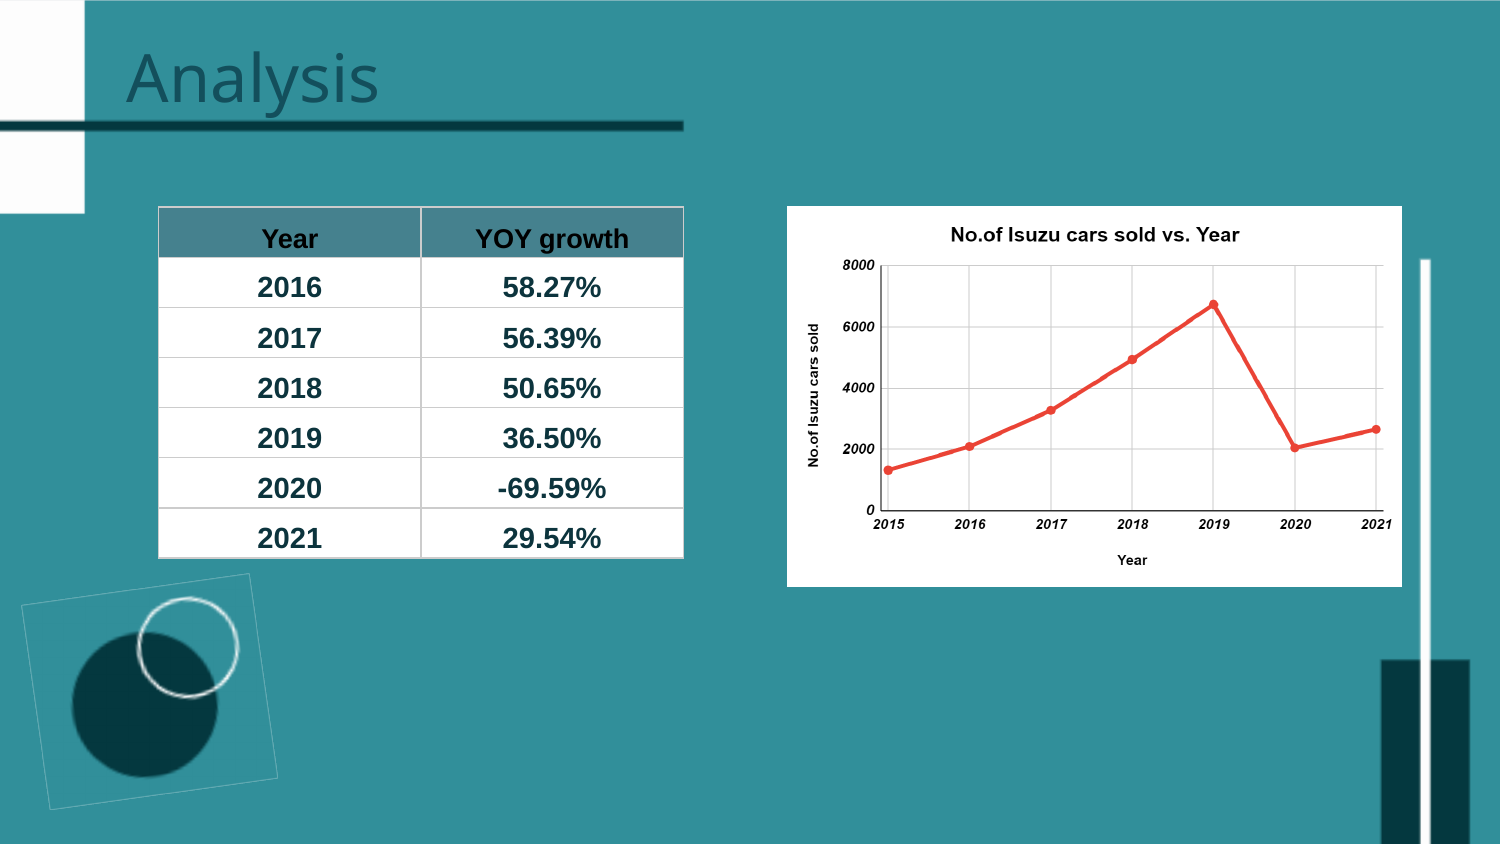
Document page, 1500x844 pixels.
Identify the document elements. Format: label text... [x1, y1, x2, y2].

table_cell 2019 [159, 408, 420, 457]
table_header YOY growth [422, 208, 683, 257]
table_cell 58.27% [422, 258, 683, 307]
table_header Year [159, 208, 420, 257]
table_cell 29.54% [422, 509, 683, 557]
table_cell 2018 [159, 358, 420, 407]
table_cell 2016 [159, 258, 420, 307]
table_cell 50.65% [422, 358, 683, 407]
table_cell 56.39% [422, 308, 683, 357]
table_cell 2017 [159, 308, 420, 357]
table_cell 2021 [159, 509, 420, 557]
table_cell 2020 [159, 458, 420, 507]
picture [0, 0, 1500, 844]
table_cell -69.59% [422, 458, 683, 507]
table_cell 36.50% [422, 408, 683, 457]
text_box Analysis [111, 20, 768, 131]
